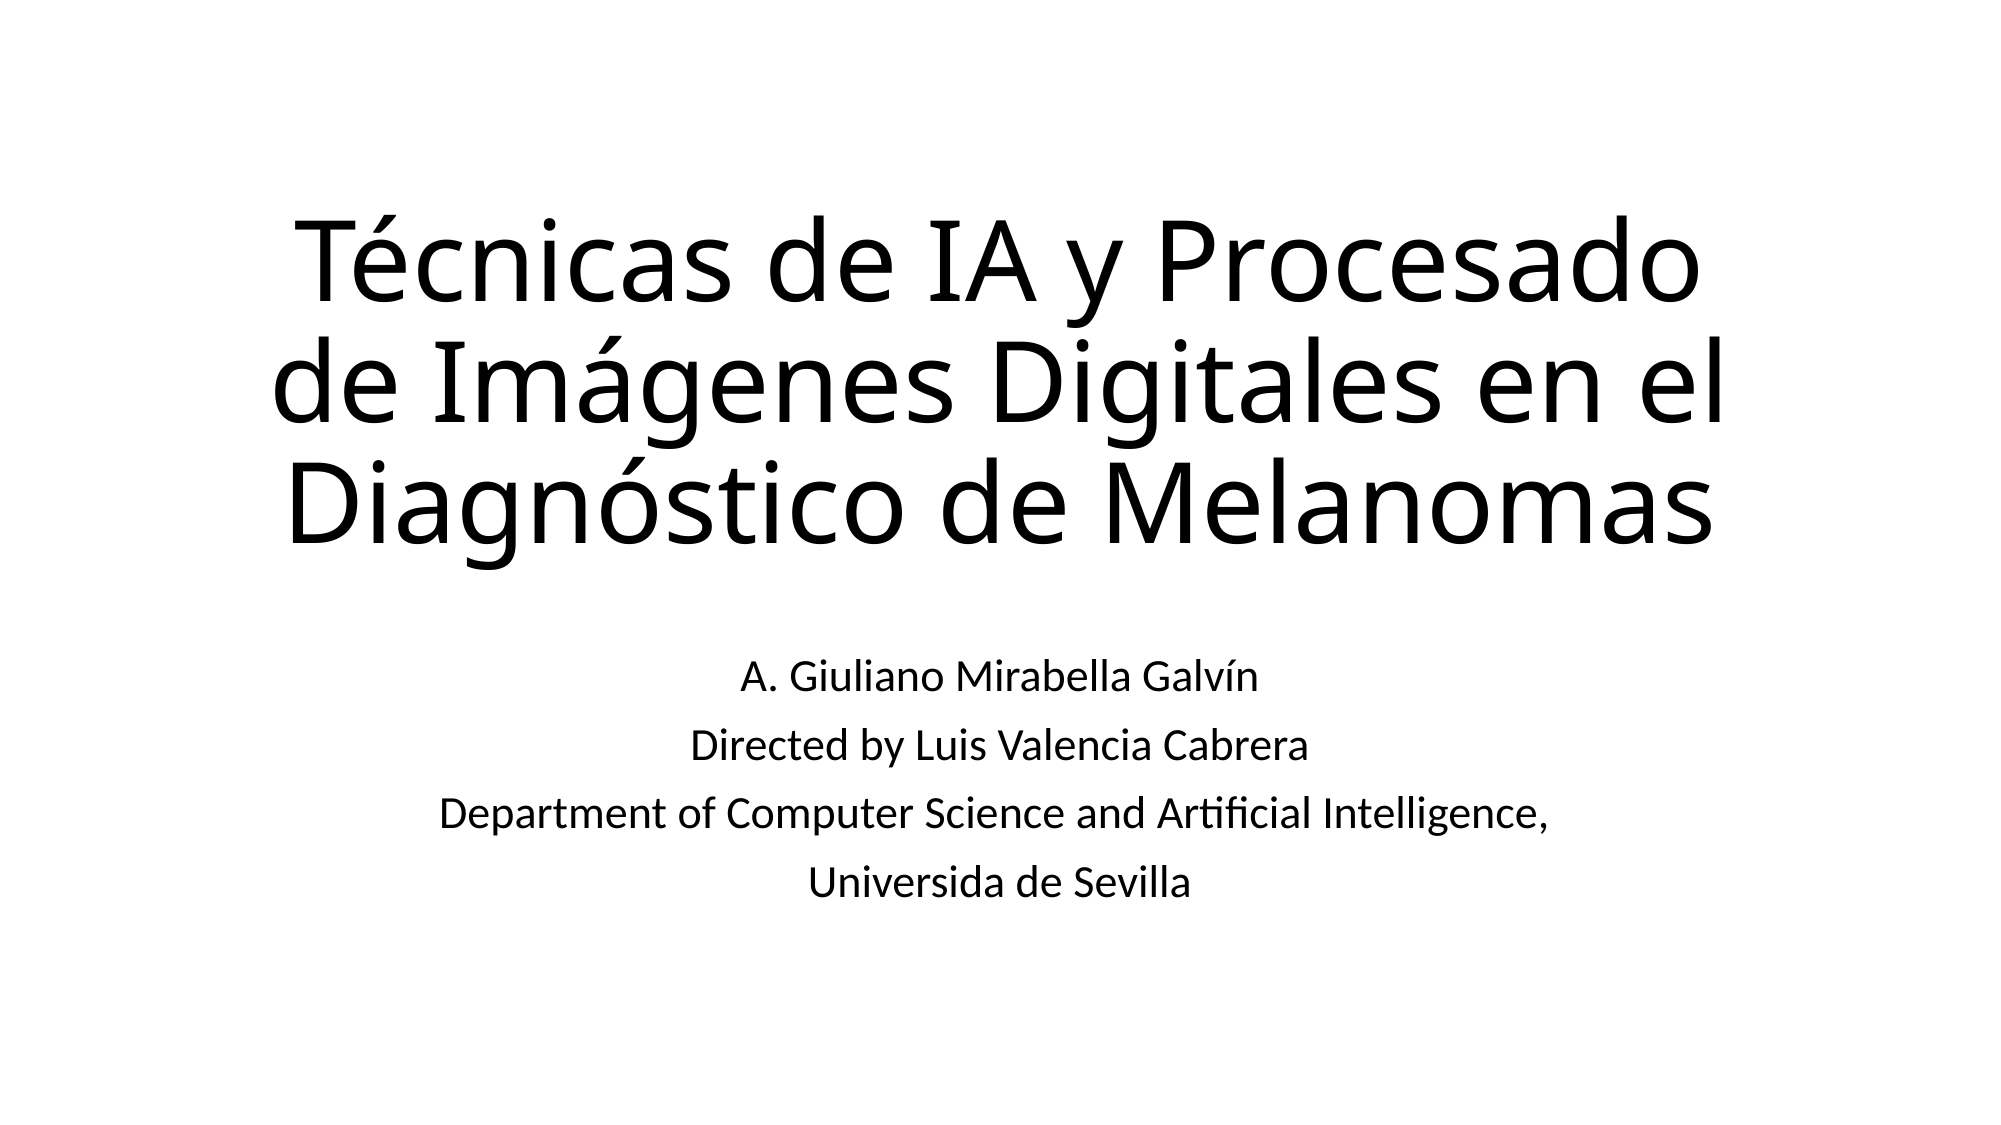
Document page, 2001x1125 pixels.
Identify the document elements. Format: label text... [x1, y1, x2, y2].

title Técnicas de IA y Procesado de Imágenes Digitales en el Diagnóstico de Melanomas [249, 184, 1750, 576]
subtitle A. Giuliano Mirabella Galvín Directed by Luis Valencia Cabrera Department of Computer Science and Artificial Intelligence, Universida de Sevilla [249, 644, 1750, 916]
